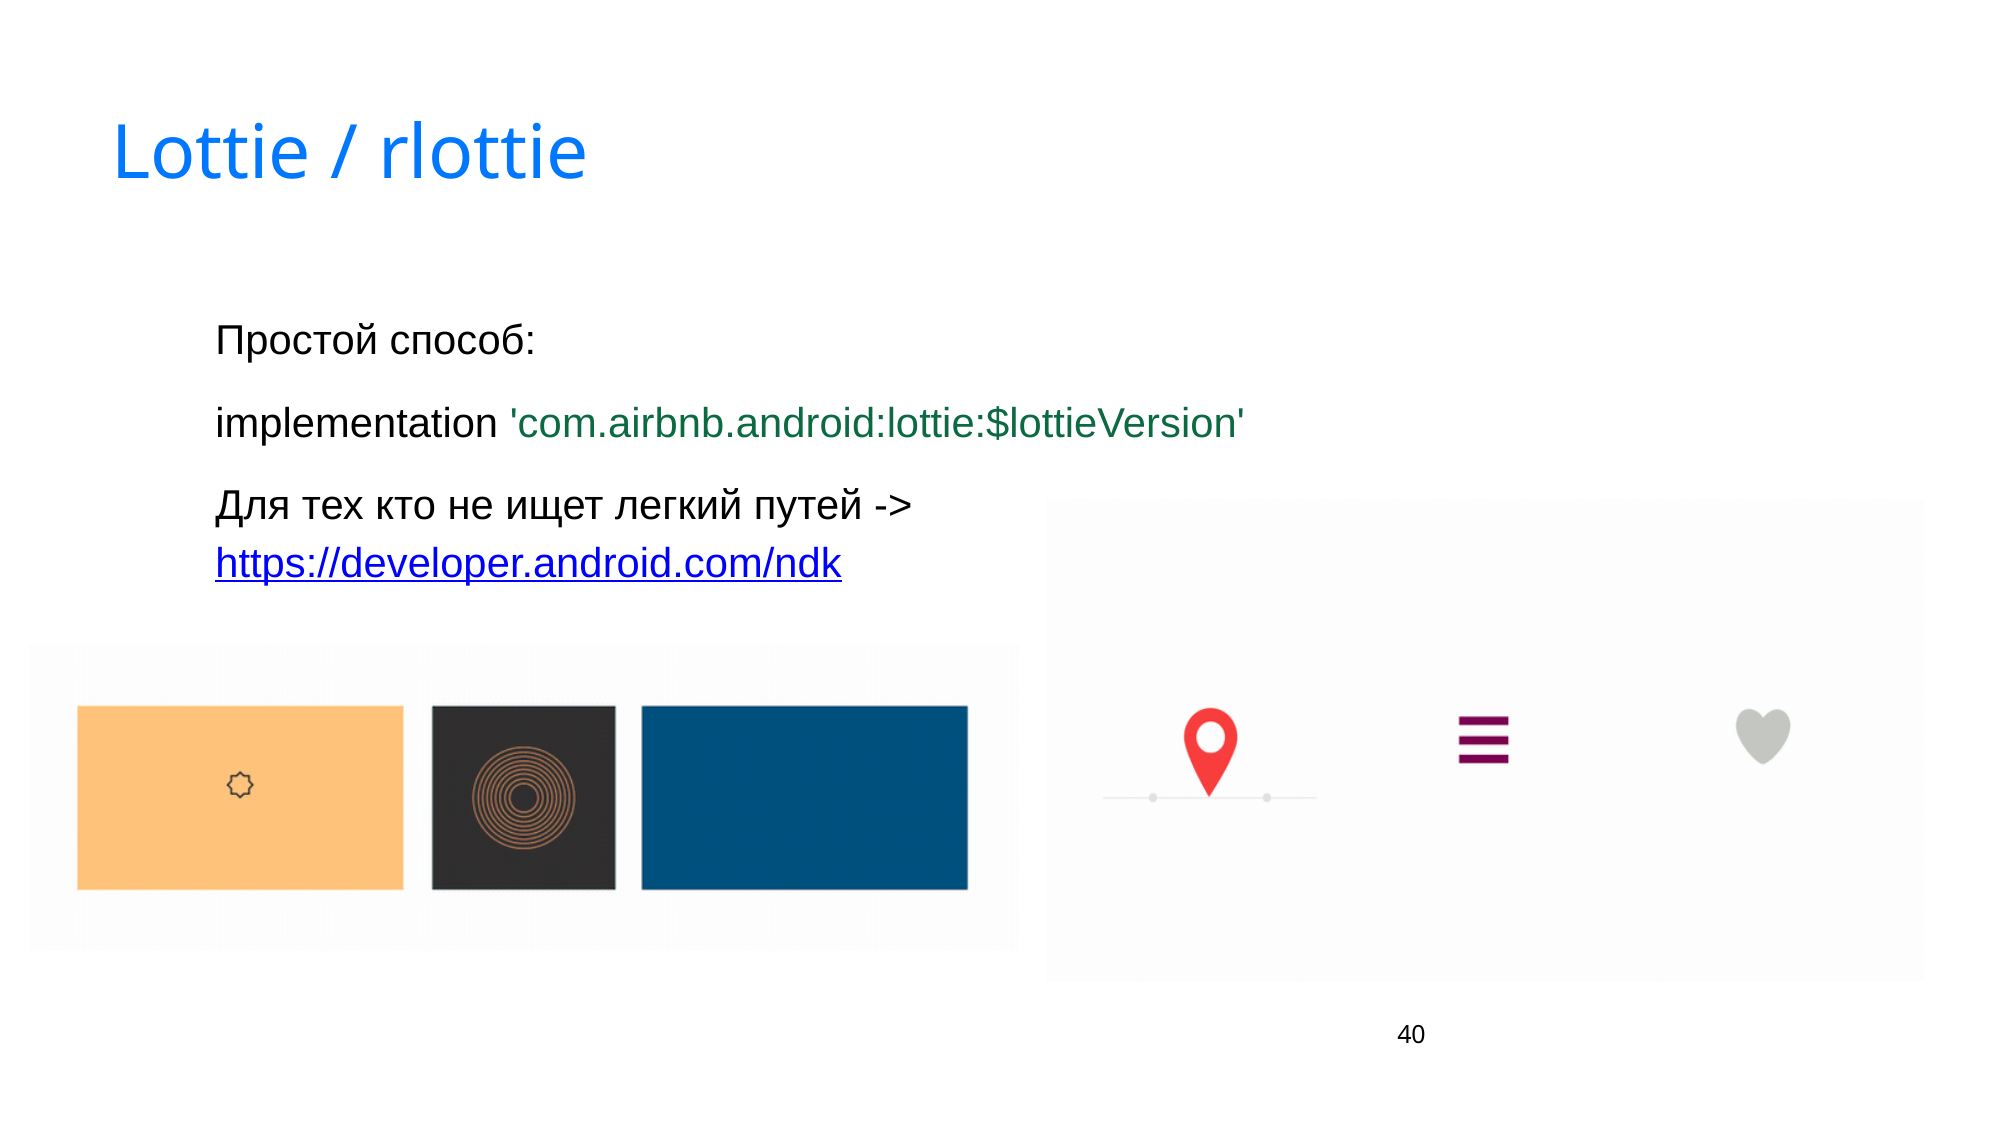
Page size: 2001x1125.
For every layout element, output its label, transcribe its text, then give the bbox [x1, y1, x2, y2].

picture [1045, 499, 1924, 983]
picture [29, 645, 1019, 951]
text_box Простой способ: implementation 'com.airbnb.android:lottie:$lottieVersion' Для тех кто не ищет легкий путей -> https://developer.android.com/ndk [200, 290, 1460, 601]
slide_number ‹#› [966, 701, 1434, 1125]
title Lottie / rlottie [111, 113, 876, 291]
